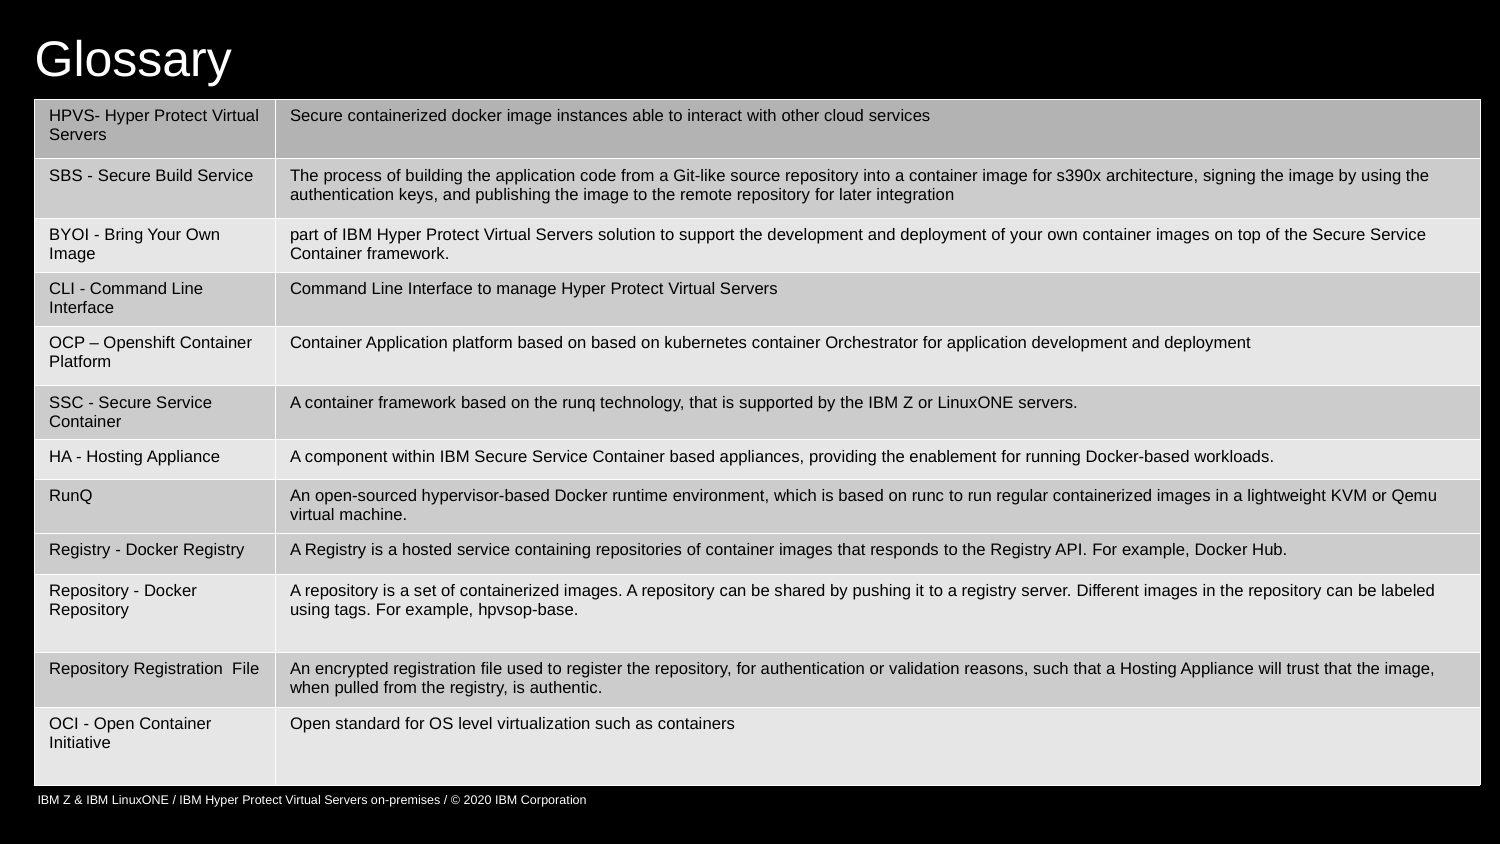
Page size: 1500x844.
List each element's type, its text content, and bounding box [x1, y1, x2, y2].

table_cell BYOI - Bring Your Own Image [35, 219, 275, 272]
table_cell Open standard for OS level virtualization such as containers [276, 708, 1480, 785]
table_cell OCI - Open Container Initiative [35, 708, 275, 785]
table_cell Repository - Docker Repository [35, 575, 275, 652]
table_cell HA - Hosting Appliance [35, 440, 275, 479]
table_cell Command Line Interface to manage Hyper Protect Virtual Servers [276, 273, 1480, 326]
table_cell The process of building the application code from a Git-like source repository into a container image for s390x architecture, signing the image by using the authentication keys, and publishing the image to the remote repository for later integration [276, 159, 1480, 218]
table_header HPVS- Hyper Protect Virtual Servers [35, 100, 275, 158]
table_cell part of IBM Hyper Protect Virtual Servers solution to support the development and deployment of your own container images on top of the Secure Service Container framework. [276, 219, 1480, 272]
table_cell RunQ [35, 480, 275, 533]
table_cell A container framework based on the runq technology, that is supported by the IBM Z or LinuxONE servers. [276, 386, 1480, 439]
table_cell An open-sourced hypervisor-based Docker runtime environment, which is based on runc to run regular containerized images in a lightweight KVM or Qemu virtual machine. [276, 480, 1480, 533]
table_cell Container Application platform based on based on kubernetes container Orchestrator for application development and deployment [276, 327, 1480, 385]
table_cell Registry - Docker Registry [35, 534, 275, 574]
table_cell A repository is a set of containerized images. A repository can be shared by pushing it to a registry server. Different images in the repository can be labeled using tags. For example, hpvsop-base. [276, 575, 1480, 652]
table_cell Repository Registration File [35, 653, 275, 707]
table_cell OCP – Openshift Container Platform [35, 327, 275, 385]
table_cell CLI - Command Line Interface [35, 273, 275, 326]
table_cell An encrypted registration file used to register the repository, for authentication or validation reasons, such that a Hosting Appliance will trust that the image, when pulled from the registry, is authentic. [276, 653, 1480, 707]
table_header Secure containerized docker image instances able to interact with other cloud services [276, 100, 1480, 158]
footer IBM Z & IBM LinuxONE / IBM Hyper Protect Virtual Servers on-premises / © 2020 IBM Corporation [37, 786, 713, 813]
table_cell SSC - Secure Service Container [35, 386, 275, 439]
title Glossary [34, 33, 714, 99]
table_cell SBS - Secure Build Service [35, 159, 275, 218]
table_cell A component within IBM Secure Service Container based appliances, providing the enablement for running Docker-based workloads. [276, 440, 1480, 479]
table_cell A Registry is a hosted service containing repositories of container images that responds to the Registry API. For example, Docker Hub. [276, 534, 1480, 574]
